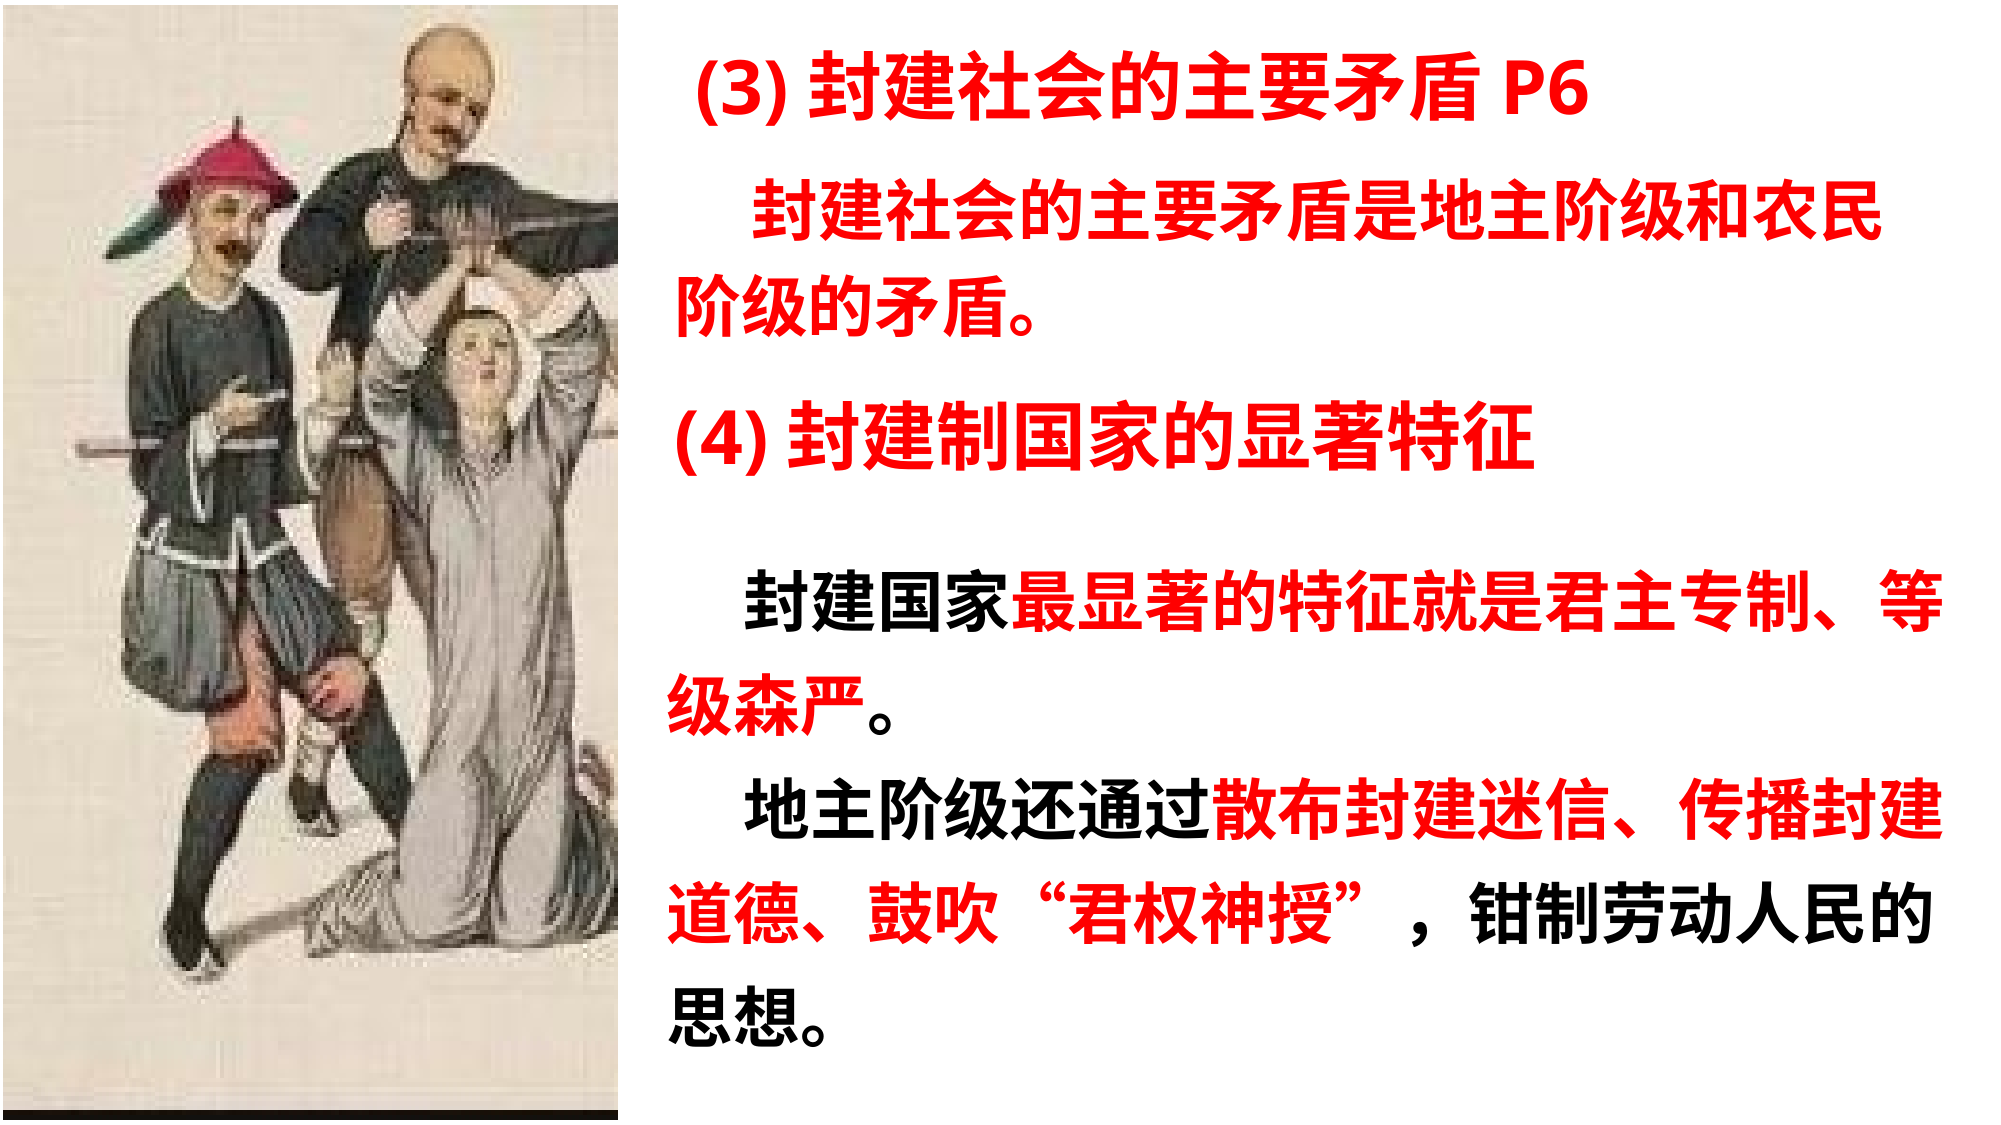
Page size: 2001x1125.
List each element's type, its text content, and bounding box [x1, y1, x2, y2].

picture [3, 5, 618, 1120]
text_box 封建国家最显著的特征就是君主专制、等级森严。 地主阶级还通过散布封建迷信、传播封建道德、鼓吹“君权神授”，钳制劳动人民的思想。 [652, 528, 1965, 1064]
text_box (3)封建社会的主要矛盾P6 [680, 32, 1965, 138]
text_box 封建社会的主要矛盾是地主阶级和农民阶级的矛盾。 [659, 145, 1965, 353]
text_box (4)封建制国家的显著特征 [659, 382, 1944, 488]
